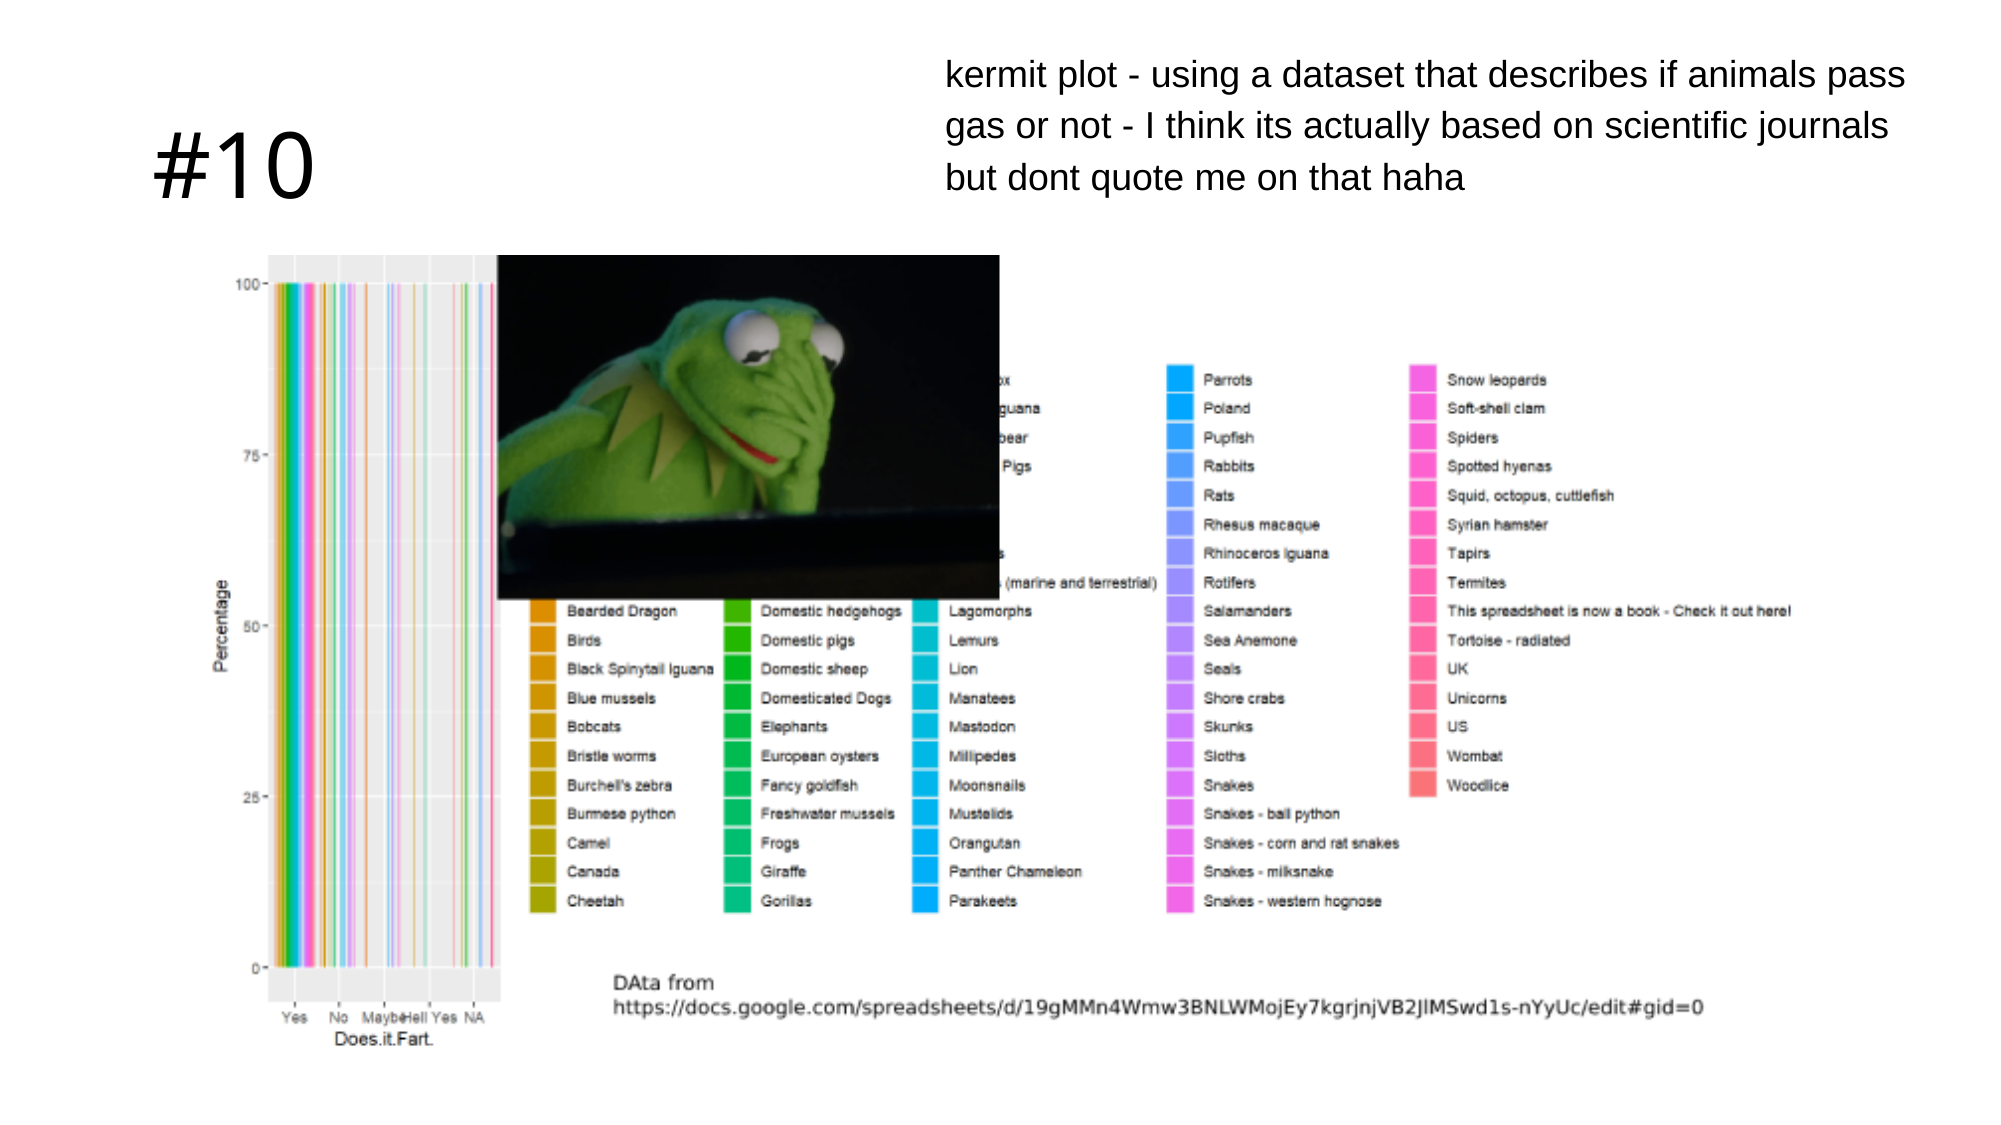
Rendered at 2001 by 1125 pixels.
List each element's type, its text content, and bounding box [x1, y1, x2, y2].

title #10 [137, 59, 1863, 278]
text_box kermit plot - using a dataset that describes if animals pass gas or not - I think its actually based on scientific journals but dont quote me on that haha [930, 35, 1931, 206]
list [205, 255, 1795, 1050]
